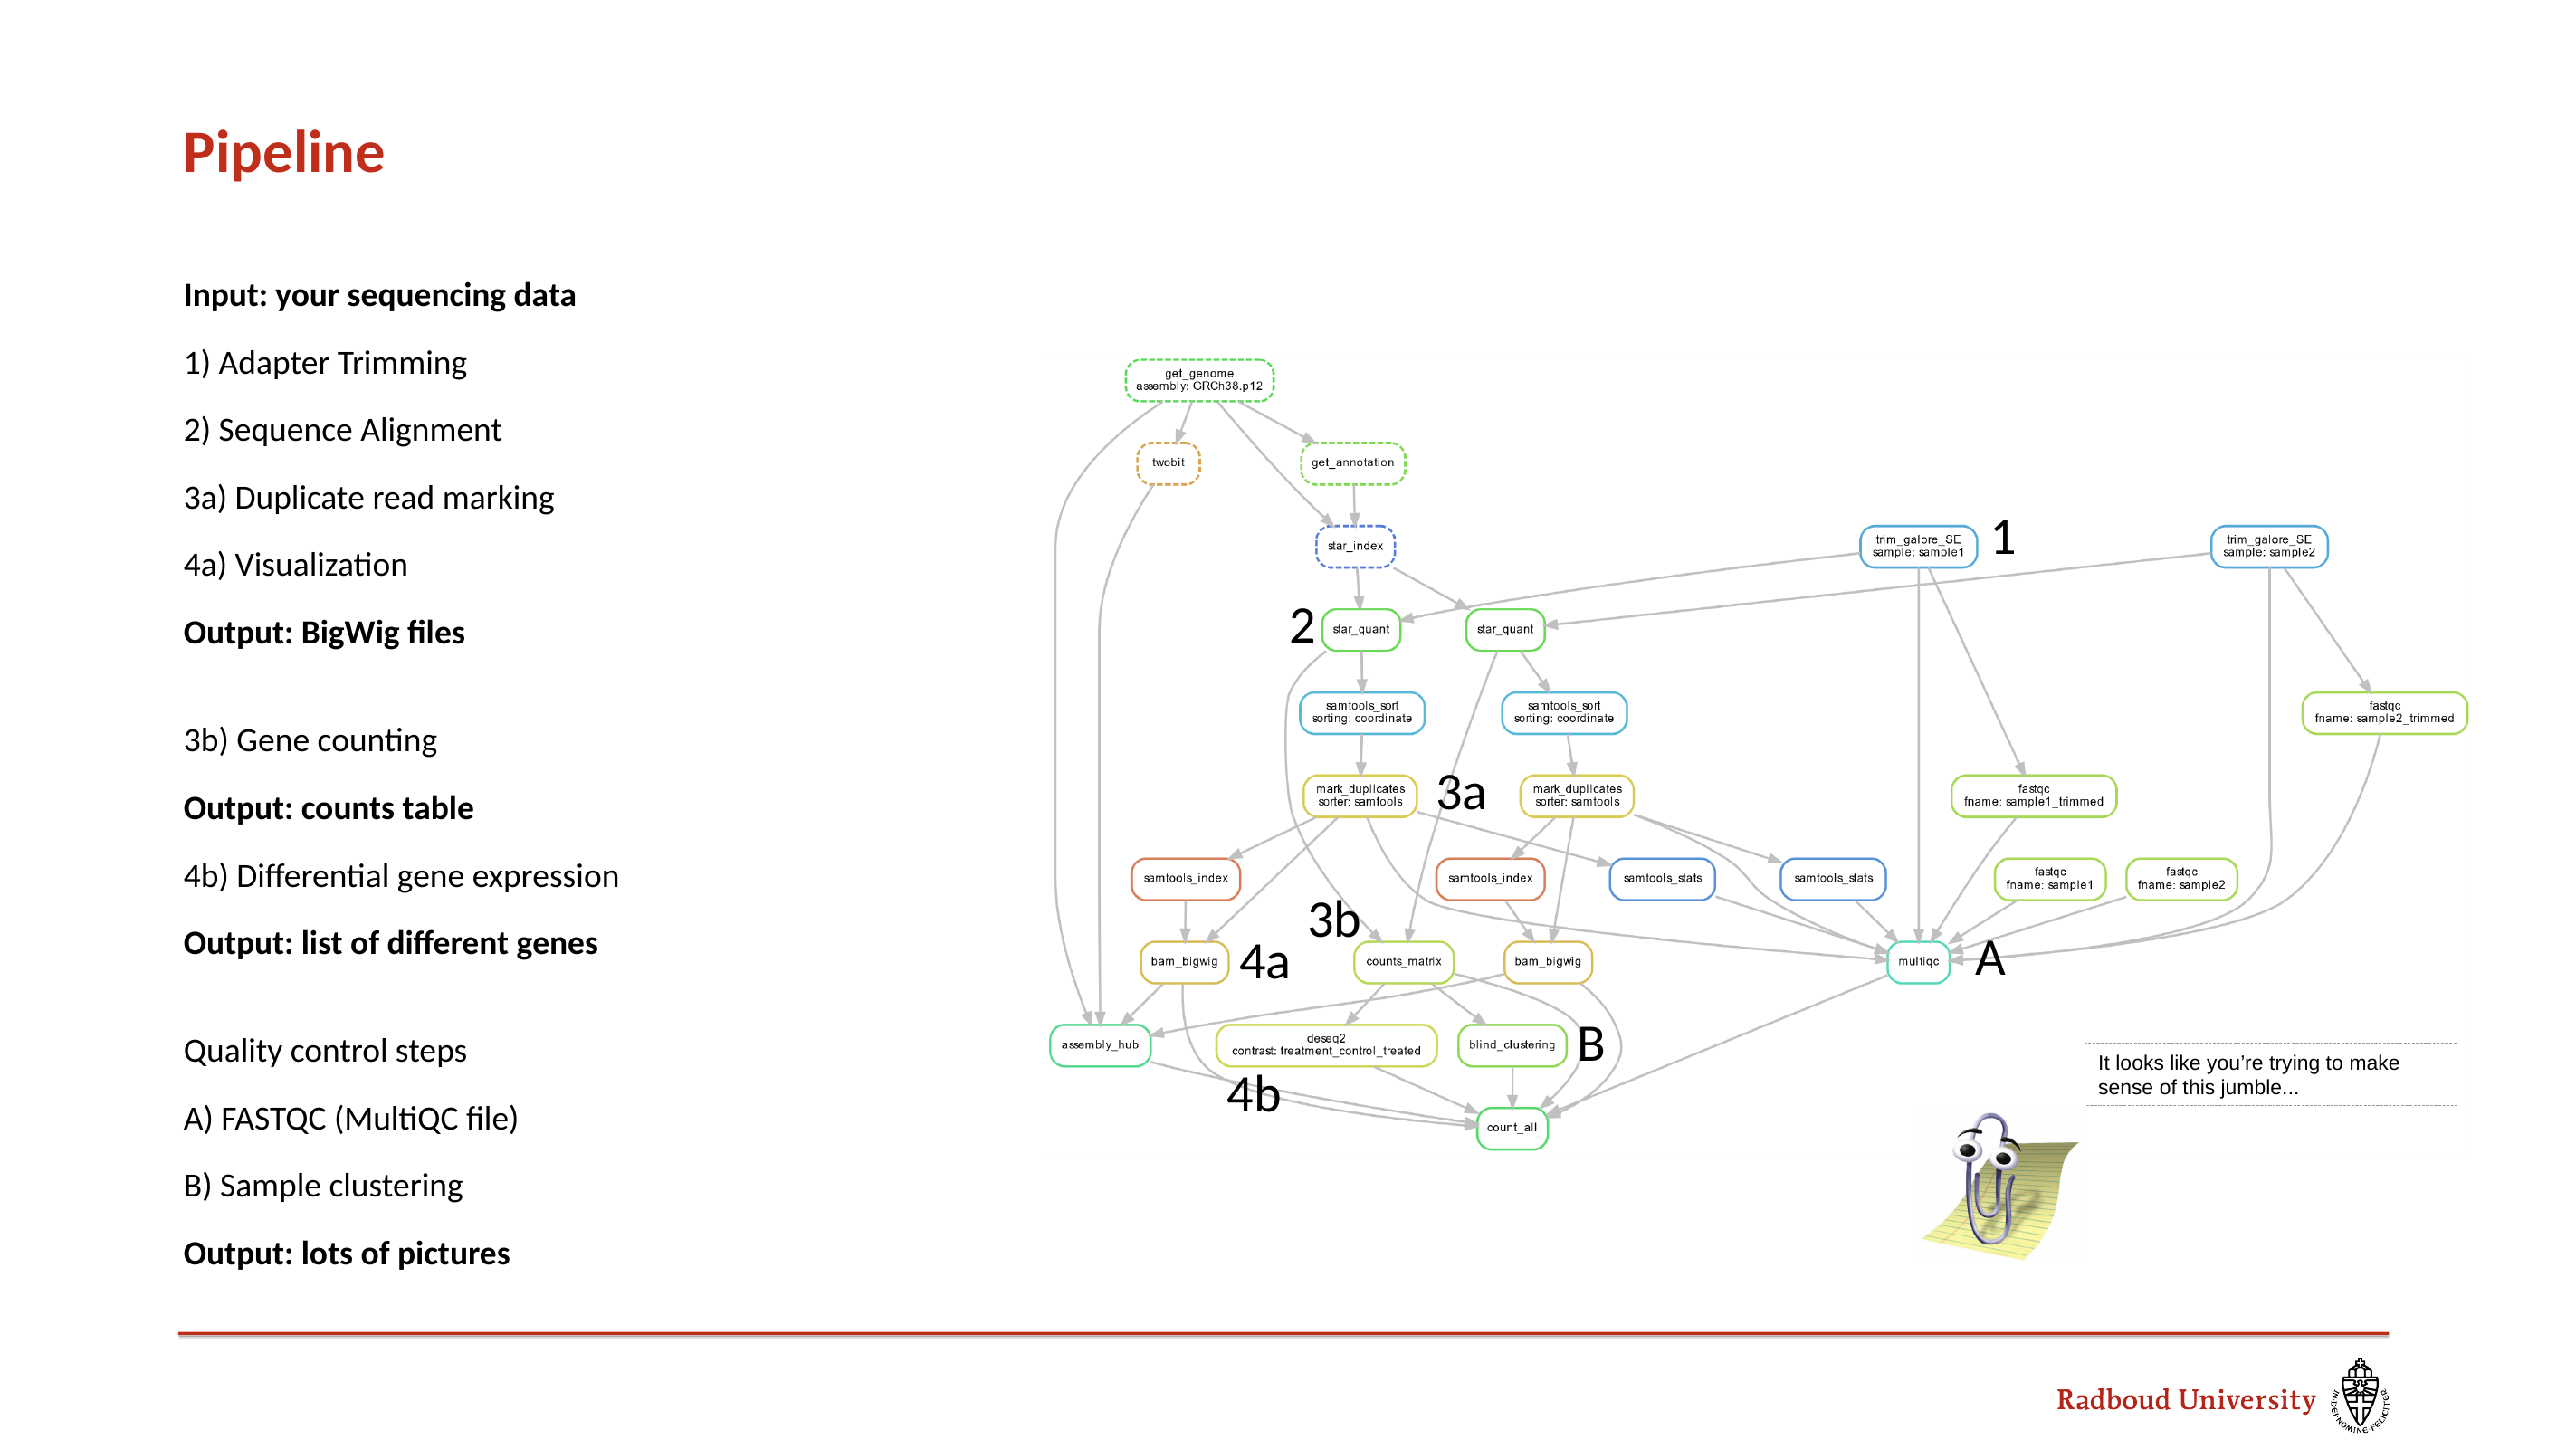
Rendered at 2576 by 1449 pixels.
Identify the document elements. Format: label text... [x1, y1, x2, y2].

title Pipeline [178, 107, 2390, 268]
picture [2057, 1358, 2390, 1434]
list Input: your sequencing data 1) Adapter Trimming 2) Sequence Alignment 3a) Duplicate read marking 4a) Visualization Output: BigWig files 3b) Gene counting Output: counts table 4b) Differential gene expression Output: list of different genes Quality control steps A) FASTQC (MultiQC file) B) Sample clustering Output: lots of pictures [177, 267, 842, 1310]
picture [1045, 355, 2472, 1263]
